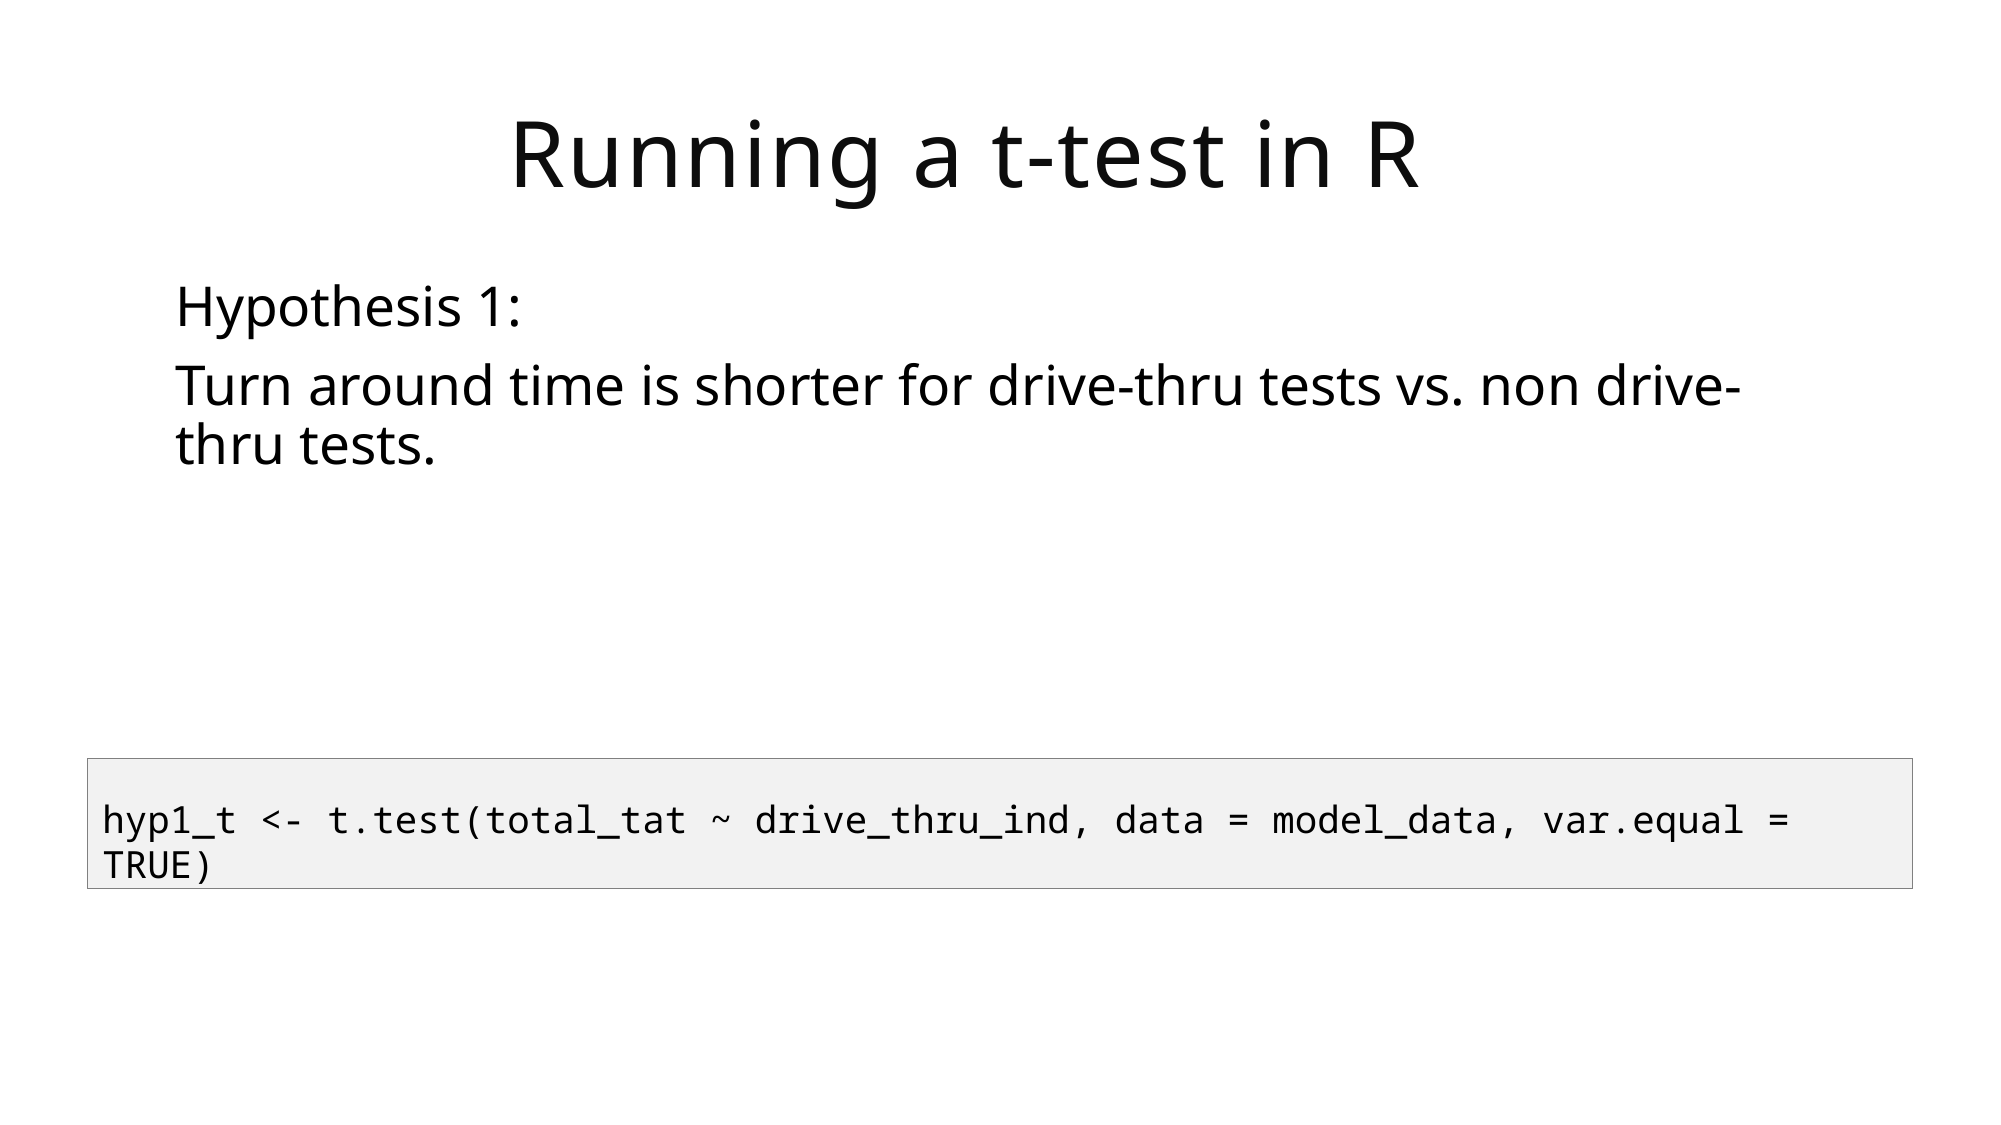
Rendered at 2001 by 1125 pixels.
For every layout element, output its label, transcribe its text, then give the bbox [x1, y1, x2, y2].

title Running a t-test in R [168, 96, 1763, 227]
list Hypothesis 1: Turn around time is shorter for drive-thru tests vs. non drive-thru tests. [168, 271, 1763, 486]
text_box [87, 758, 1913, 889]
